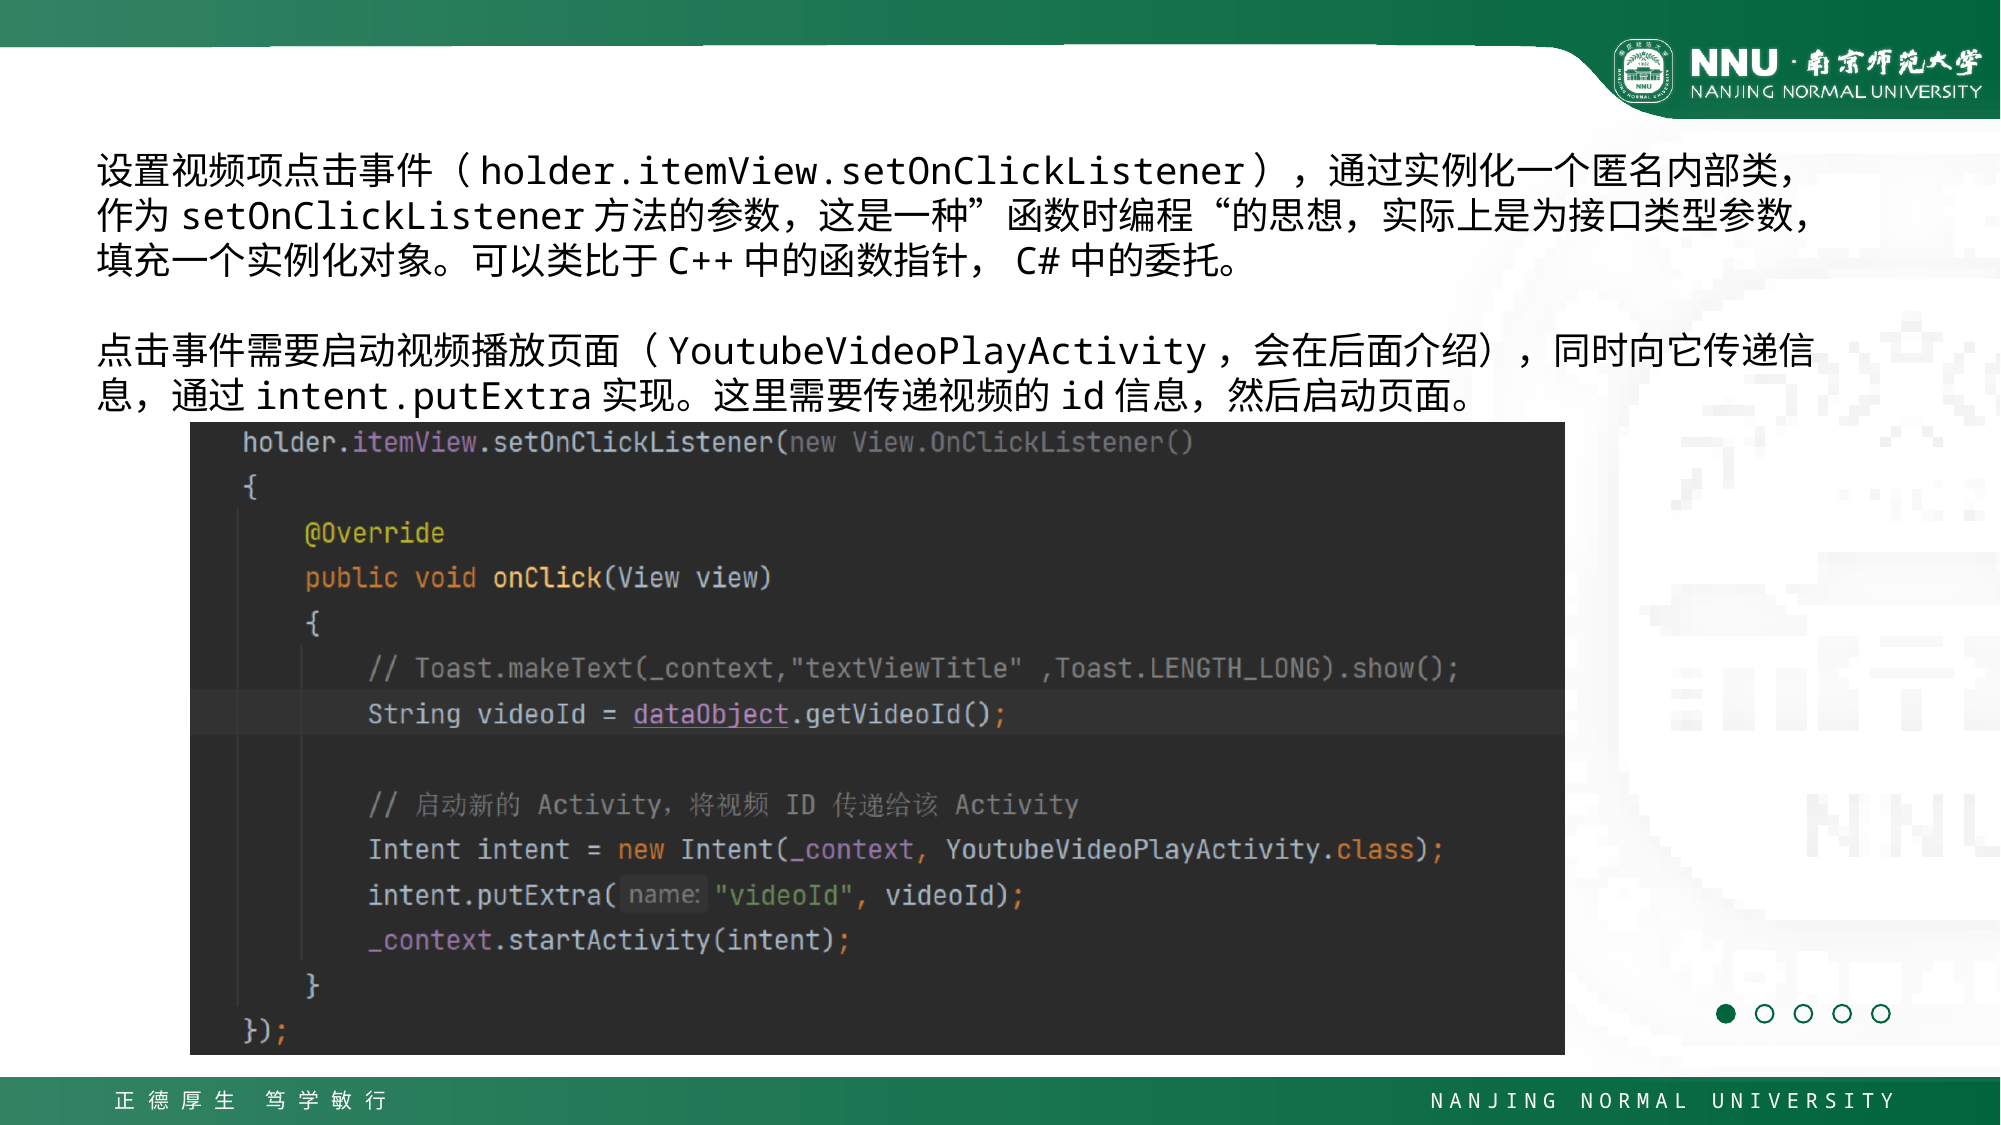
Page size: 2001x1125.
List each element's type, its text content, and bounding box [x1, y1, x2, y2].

text_box [60, 160, 783, 312]
picture [190, 422, 1565, 1055]
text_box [1716, 1004, 1890, 1023]
text_box 设置视频项点击事件（holder.itemView.setOnClickListener），通过实例化一个匿名内部类，作为setOnClickListener方法的参数，这是一种”函数时编程“的思想，实际上是为接口类型参数，填充一个实例化对象。可以类比于C++中的函数指针，C#中的委托。 点击事件需要启动视频播放页面（YoutubeVideoPlayActivity，会在后面介绍），同时向它传递信息，通过intent.putExtra实现。这里需要传递视频的id信息，然后启动页面。 [81, 139, 1862, 255]
